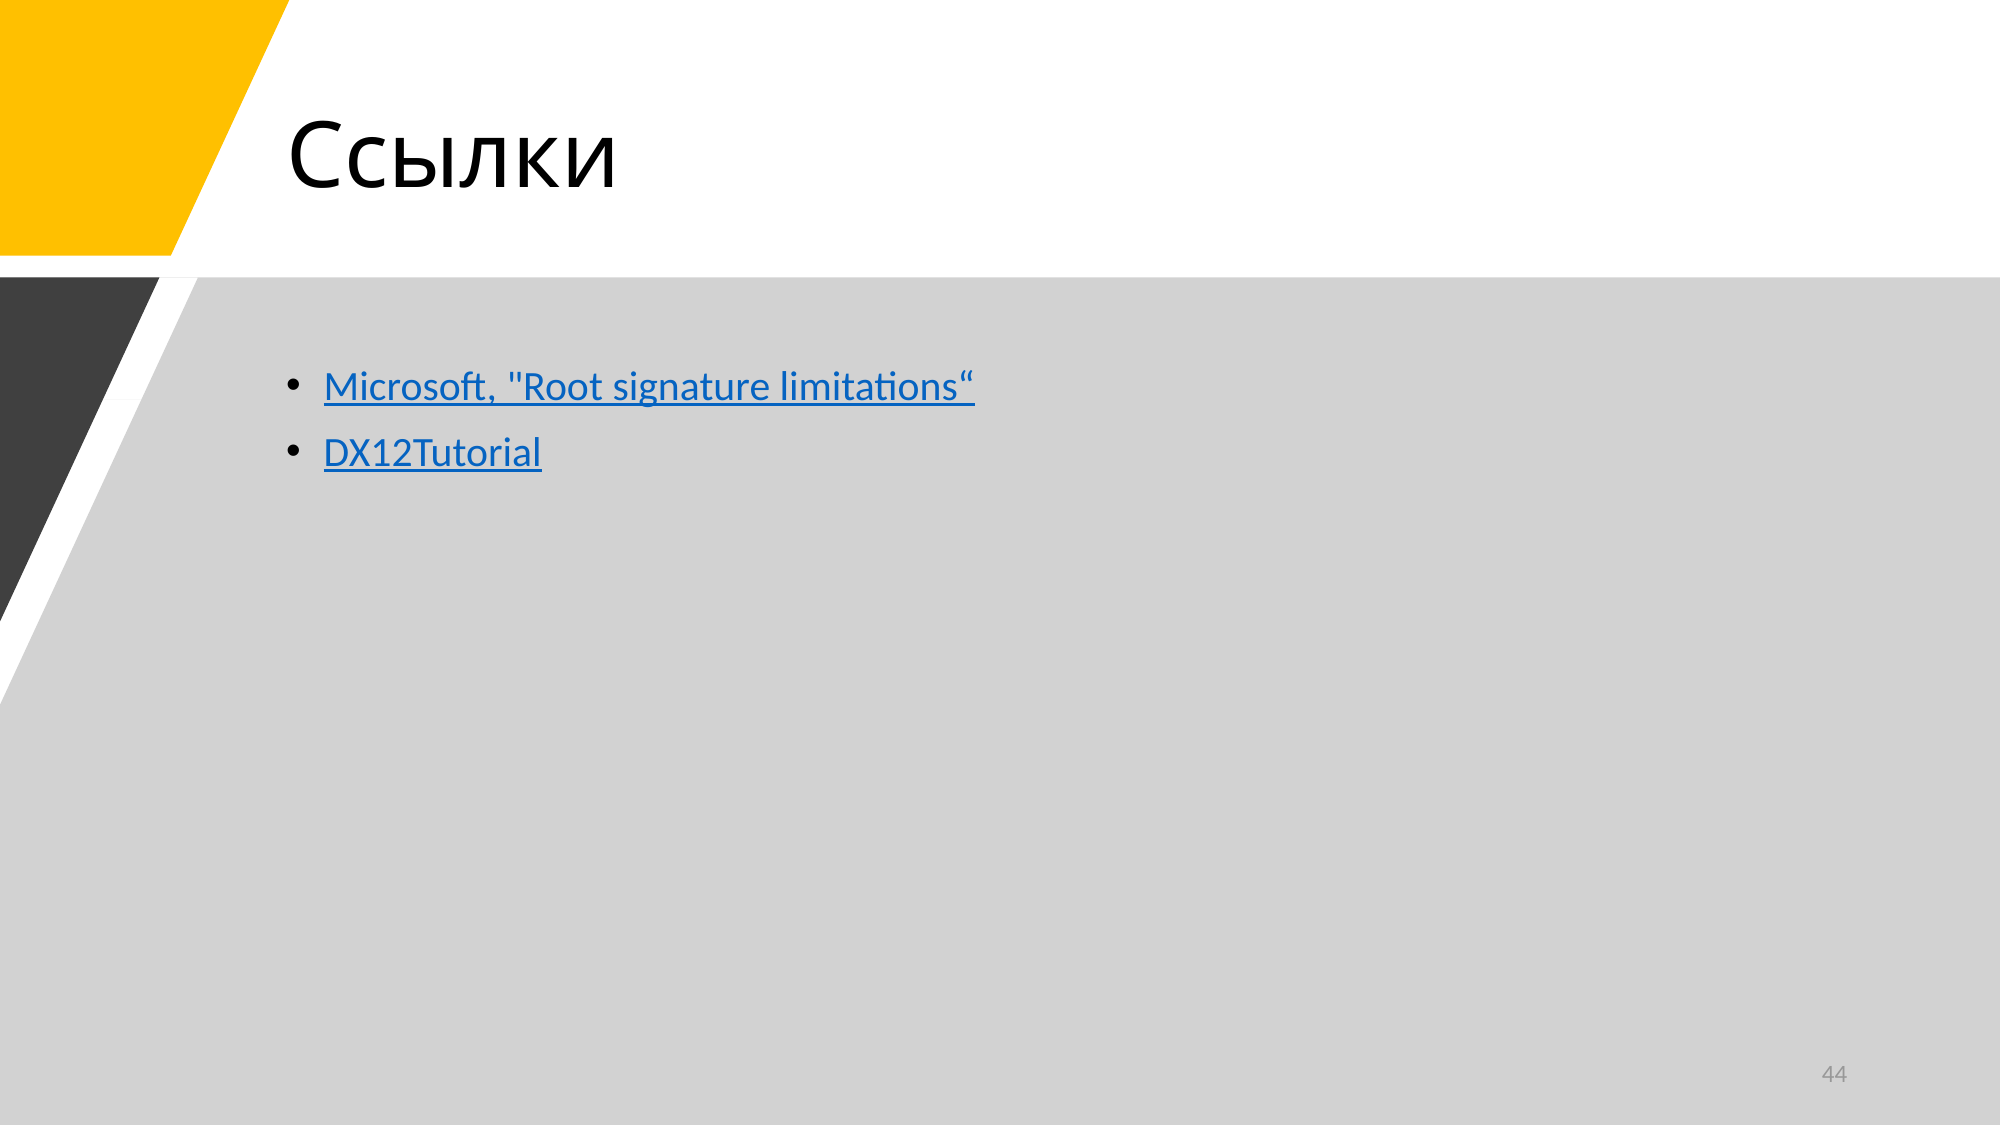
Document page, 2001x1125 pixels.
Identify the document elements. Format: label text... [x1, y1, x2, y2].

text_box [0, 0, 291, 257]
text_box [0, 276, 162, 622]
text_box [0, 276, 2000, 1125]
title Ссылки [271, 60, 1808, 255]
slide_number 44 [1412, 1042, 1863, 1103]
list Microsoft, "Root signature limitations“ DX12Tutorial [271, 356, 1808, 1035]
